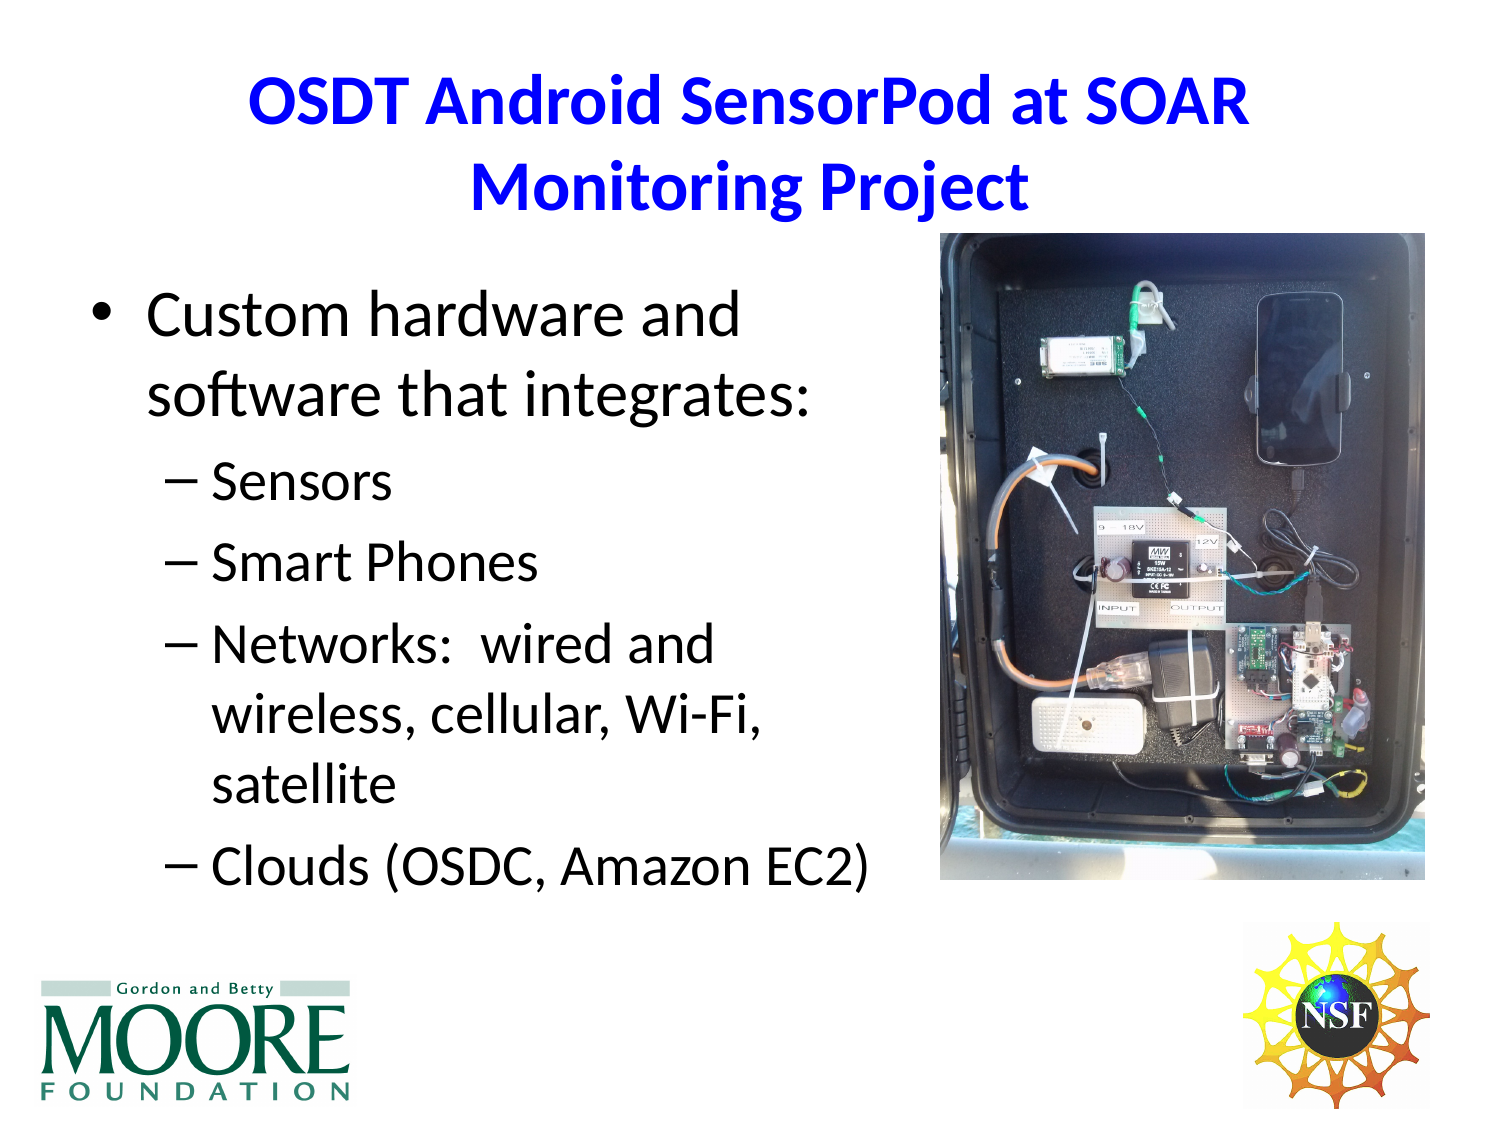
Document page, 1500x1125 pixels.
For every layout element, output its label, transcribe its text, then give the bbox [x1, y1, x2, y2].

list Custom hardware and software that integrates: Sensors Smart Phones Networks: wired and wireless, cellular, Wi-Fi, satellite Clouds (OSDC, Amazon EC2) [75, 262, 901, 1005]
picture [939, 232, 1426, 881]
picture [34, 974, 357, 1107]
picture [1242, 922, 1430, 1110]
title OSDT Android SensorPod at SOAR Monitoring Project [75, 45, 1425, 233]
